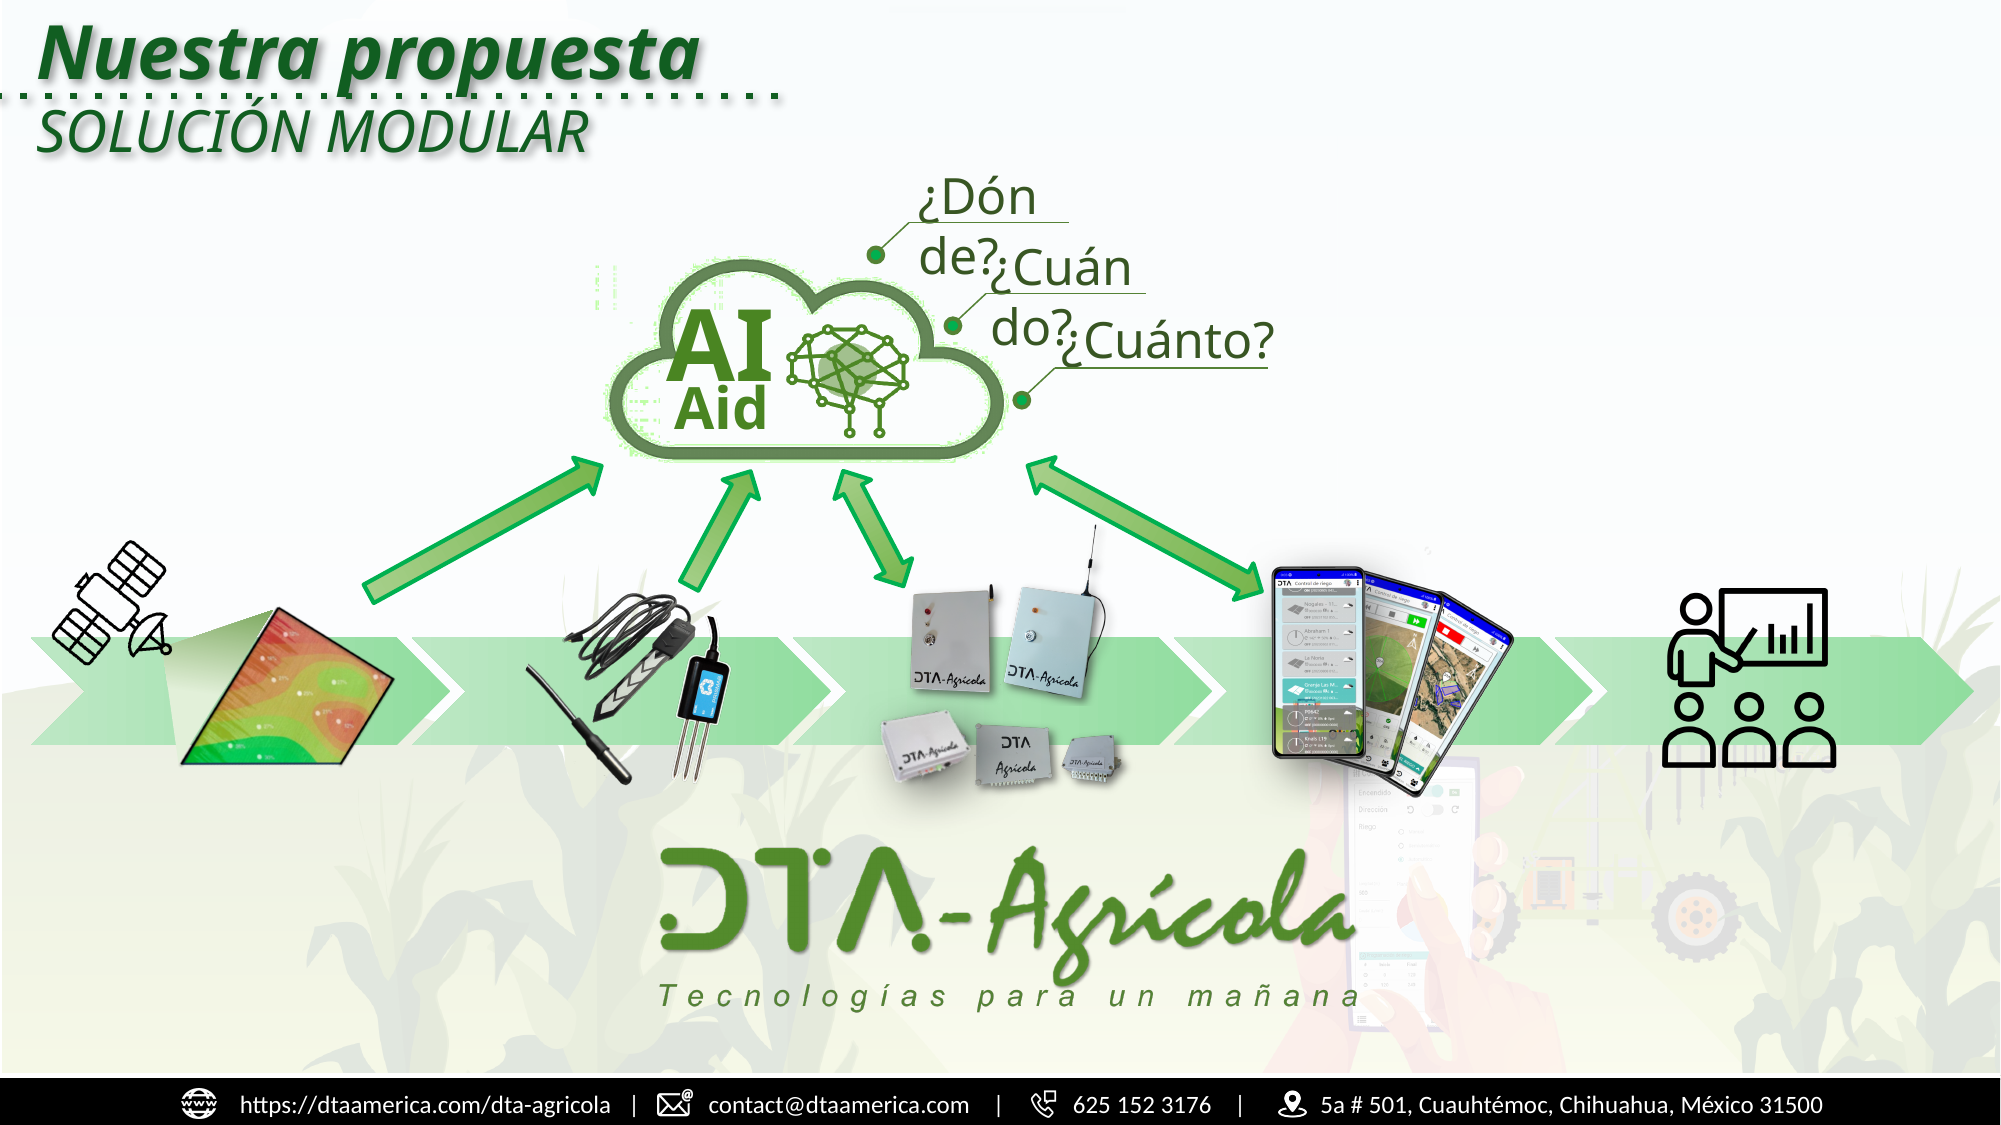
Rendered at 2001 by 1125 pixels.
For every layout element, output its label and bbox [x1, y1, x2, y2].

picture [1029, 1089, 1058, 1122]
picture [181, 1088, 217, 1119]
text_box [30, 156, 1975, 1031]
picture [657, 1083, 693, 1122]
picture [1278, 1090, 1307, 1118]
text_box [0, 0, 1001, 174]
